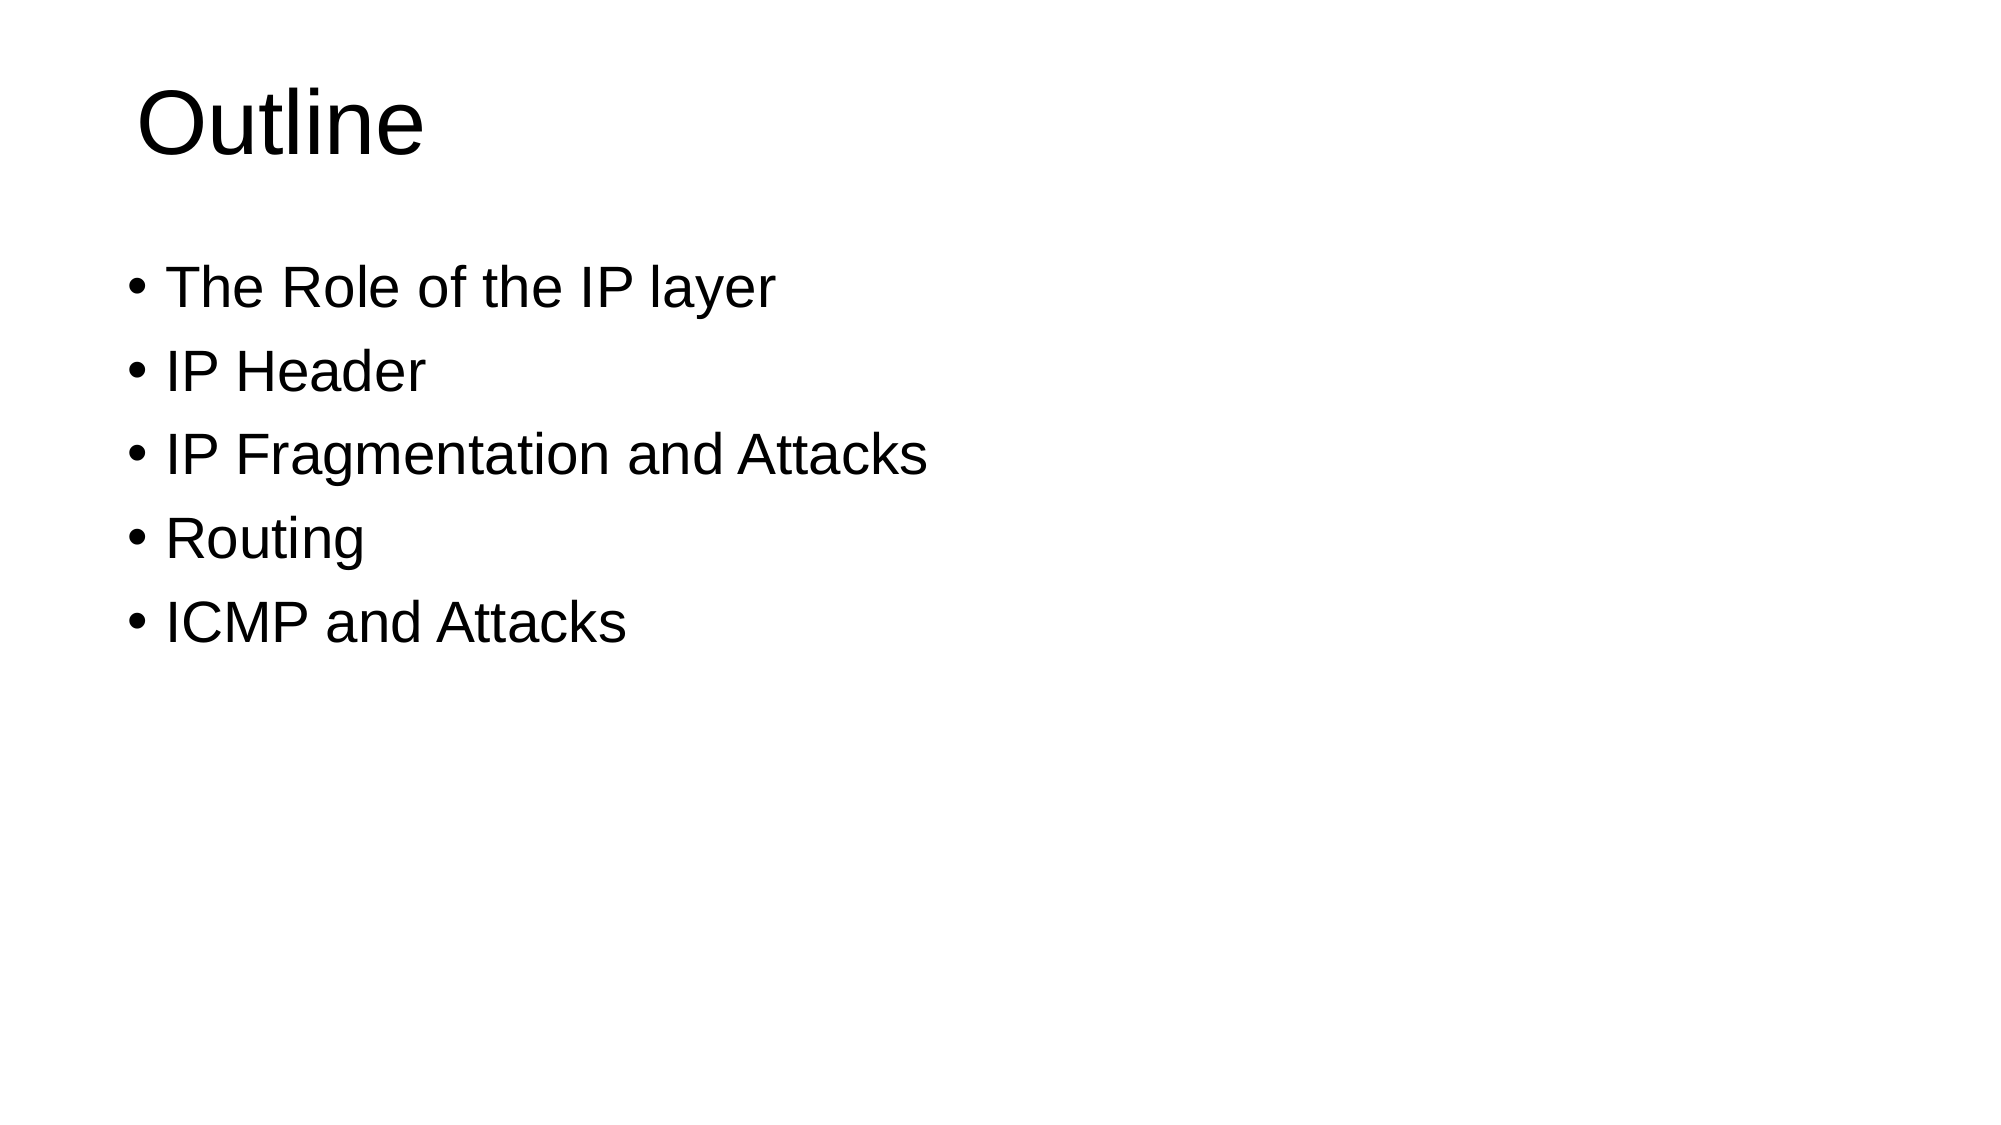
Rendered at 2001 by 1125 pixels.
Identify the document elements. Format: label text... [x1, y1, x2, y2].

list The Role of the IP layer IP Header IP Fragmentation and Attacks Routing ICMP and Attacks [112, 249, 1913, 913]
title Outline [121, 50, 1688, 200]
